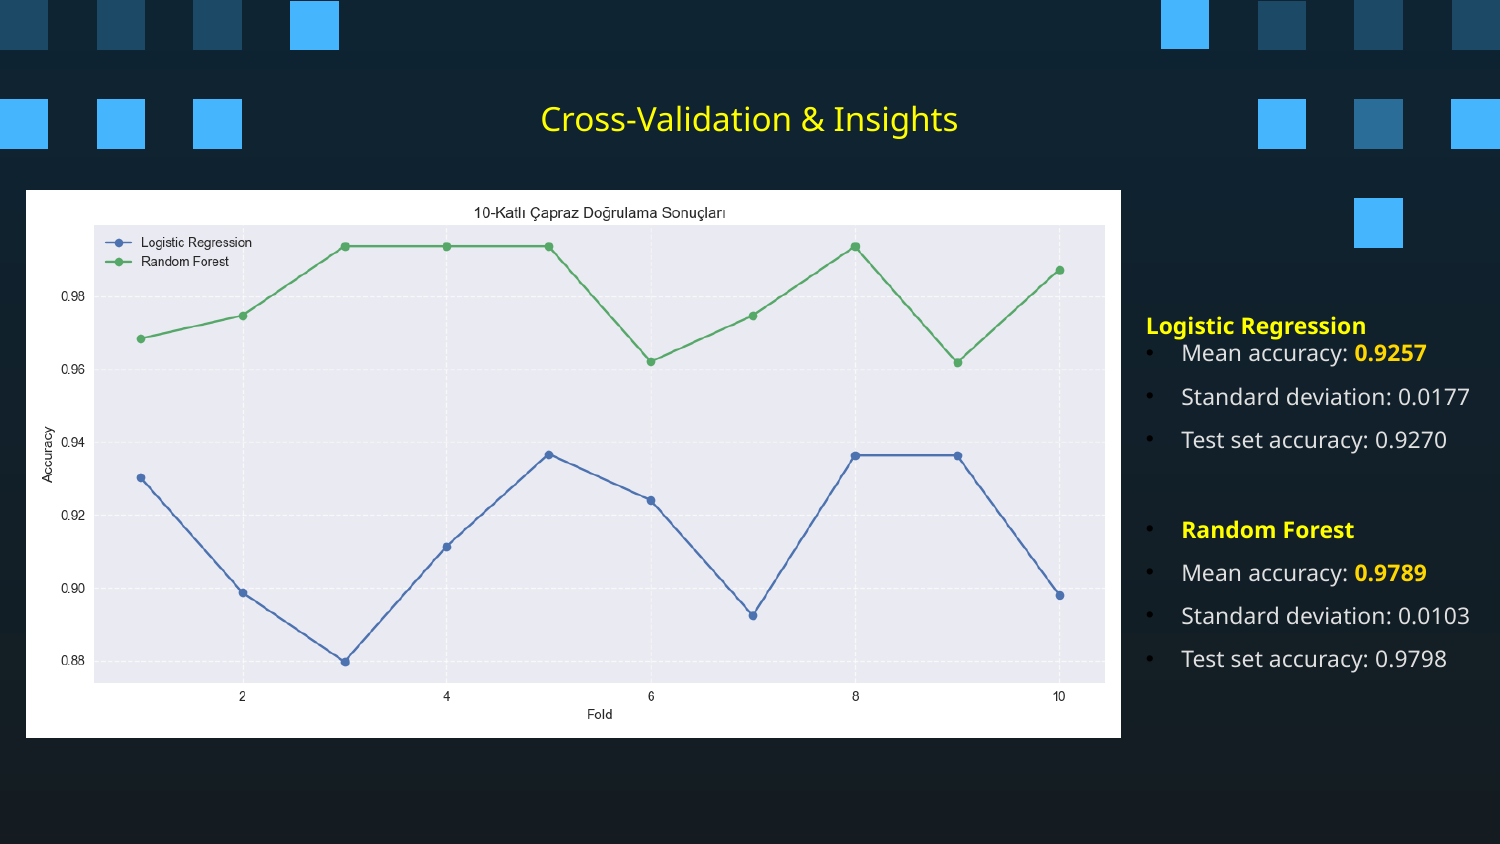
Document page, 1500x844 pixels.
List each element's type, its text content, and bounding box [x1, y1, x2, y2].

text_box Logistic Regression Mean accuracy: 0.9257 Standard deviation: 0.0177 Test set accuracy: 0.9270 [1131, 304, 1500, 460]
text_box Random Forest Mean accuracy: 0.9789 Standard deviation: 0.0103 Test set accuracy: 0.9798 [1131, 507, 1500, 680]
title Cross-Validation & Insights [117, 91, 1383, 146]
picture [26, 190, 1121, 738]
